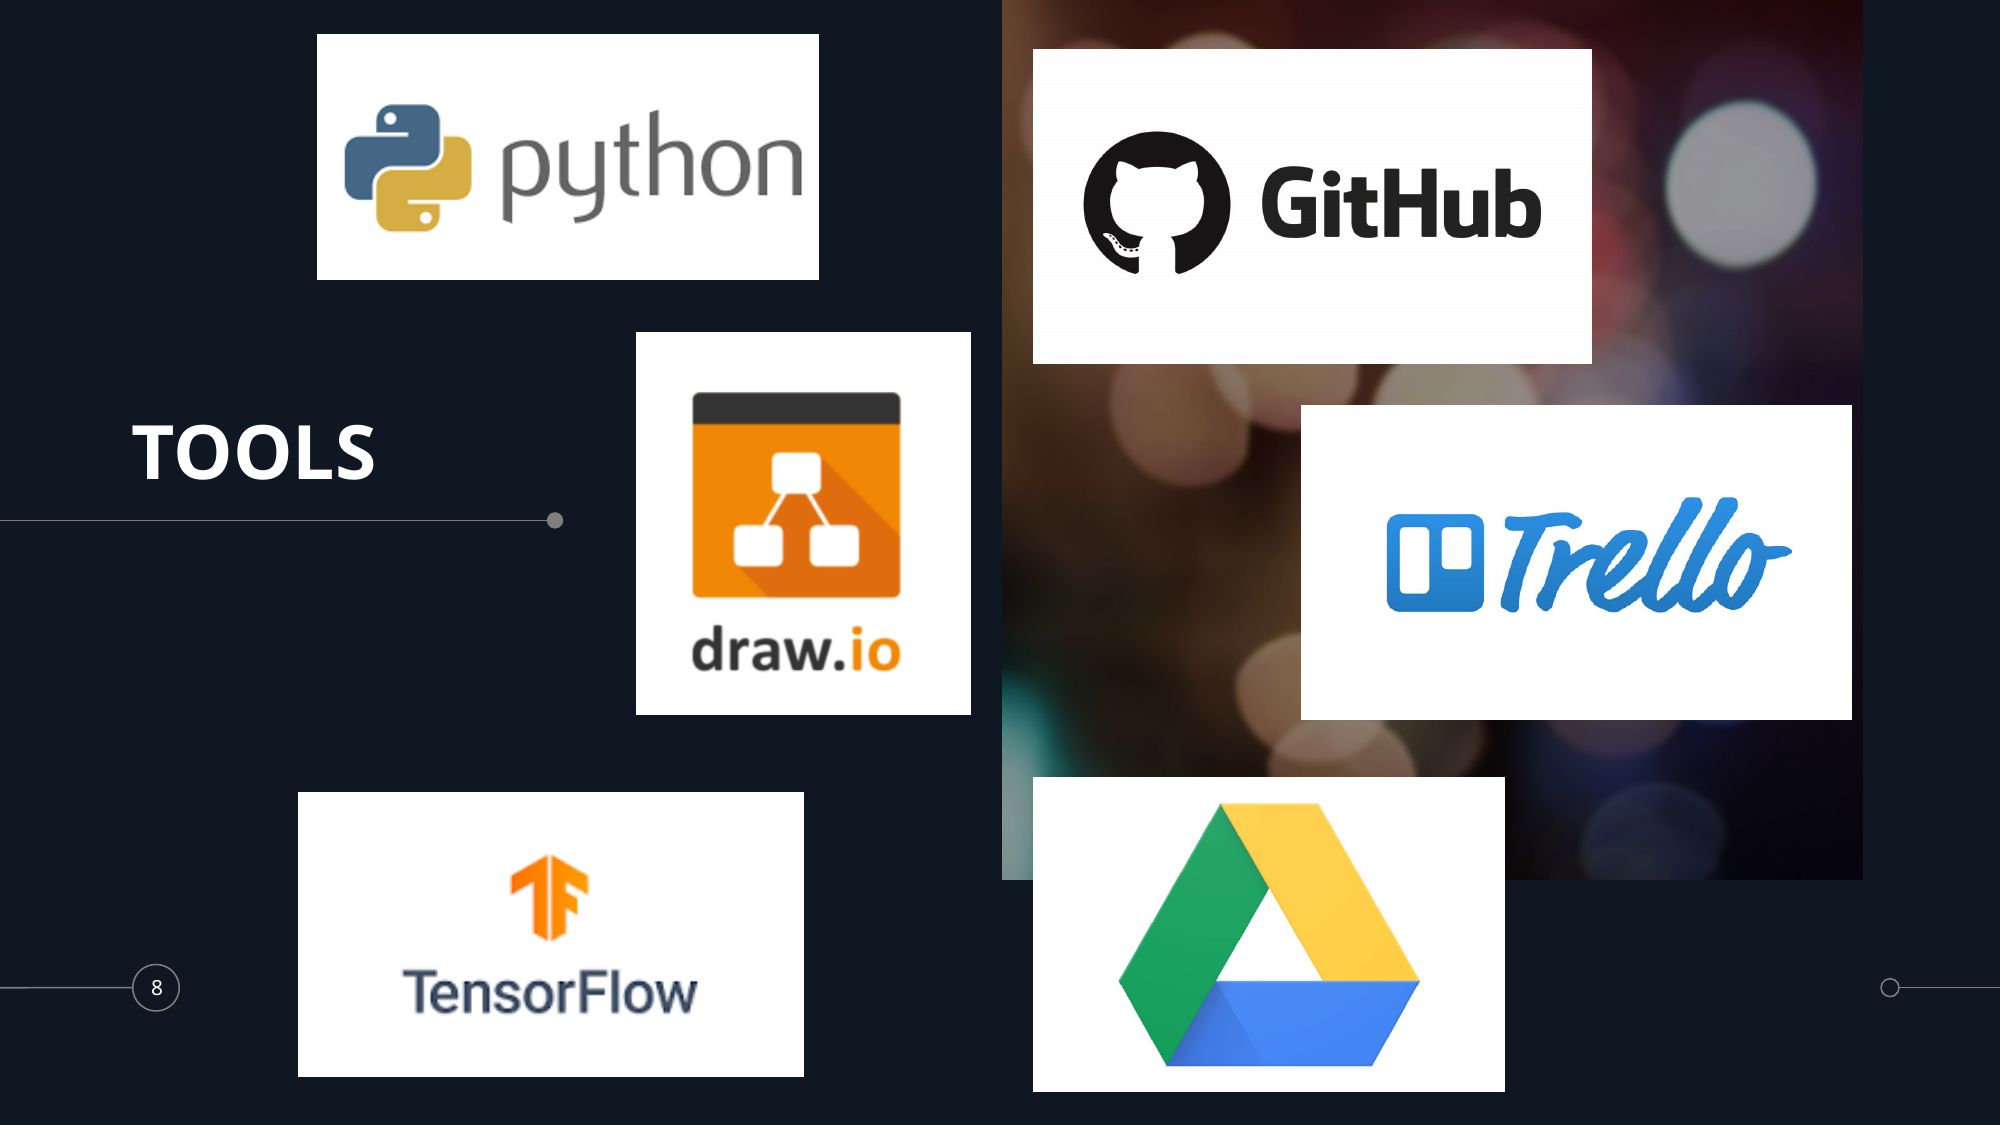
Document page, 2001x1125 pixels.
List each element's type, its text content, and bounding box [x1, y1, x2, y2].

slide_number 8 [127, 964, 186, 1014]
title TOOLS [131, 364, 630, 496]
picture [635, 332, 971, 716]
picture [1001, 0, 1863, 1092]
picture [316, 34, 819, 280]
picture [298, 792, 804, 1077]
